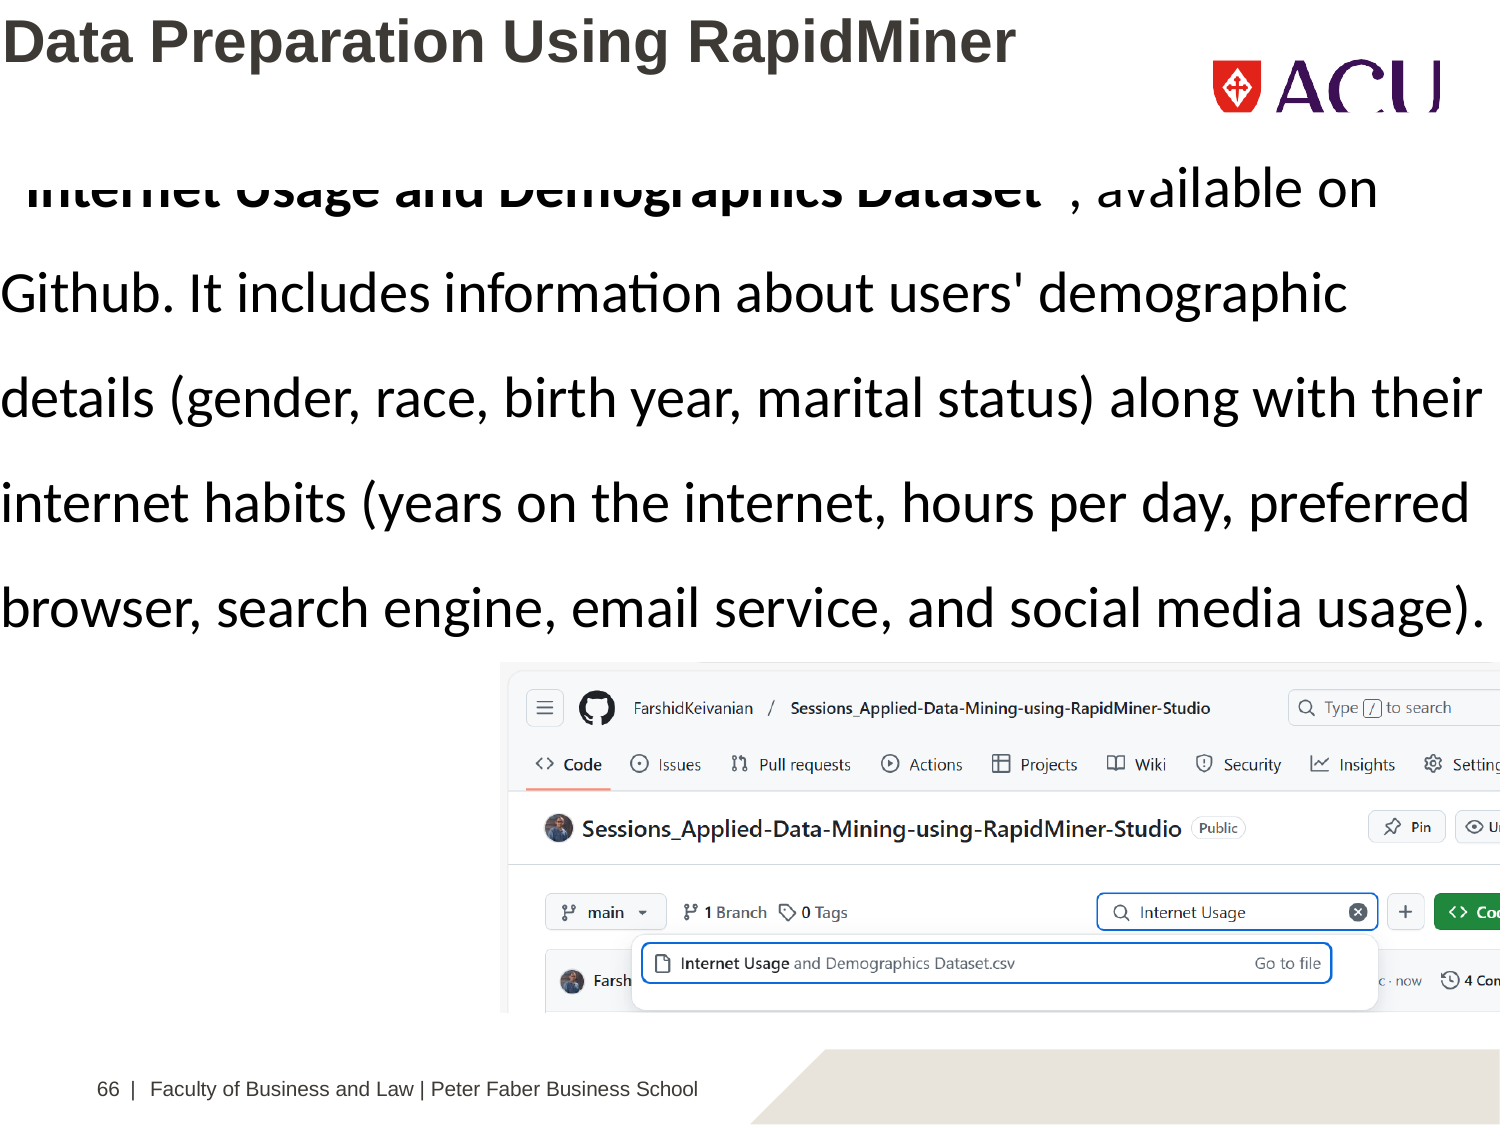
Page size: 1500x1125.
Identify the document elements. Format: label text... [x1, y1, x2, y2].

picture [1213, 59, 1440, 112]
picture [499, 662, 1500, 1013]
text_box “Internet Usage and Demographics Dataset", available on Github. It includes information about users' demographic details (gender, race, birth year, marital status) along with their internet habits (years on the internet, hours per day, preferred browser, search engine, email service, and social media usage). [0, 112, 1500, 639]
slide_number 66 | Faculty of Business and Law | Peter Faber Business School [90, 1075, 703, 1125]
title Data Preparation Using RapidMiner [0, 0, 1163, 190]
